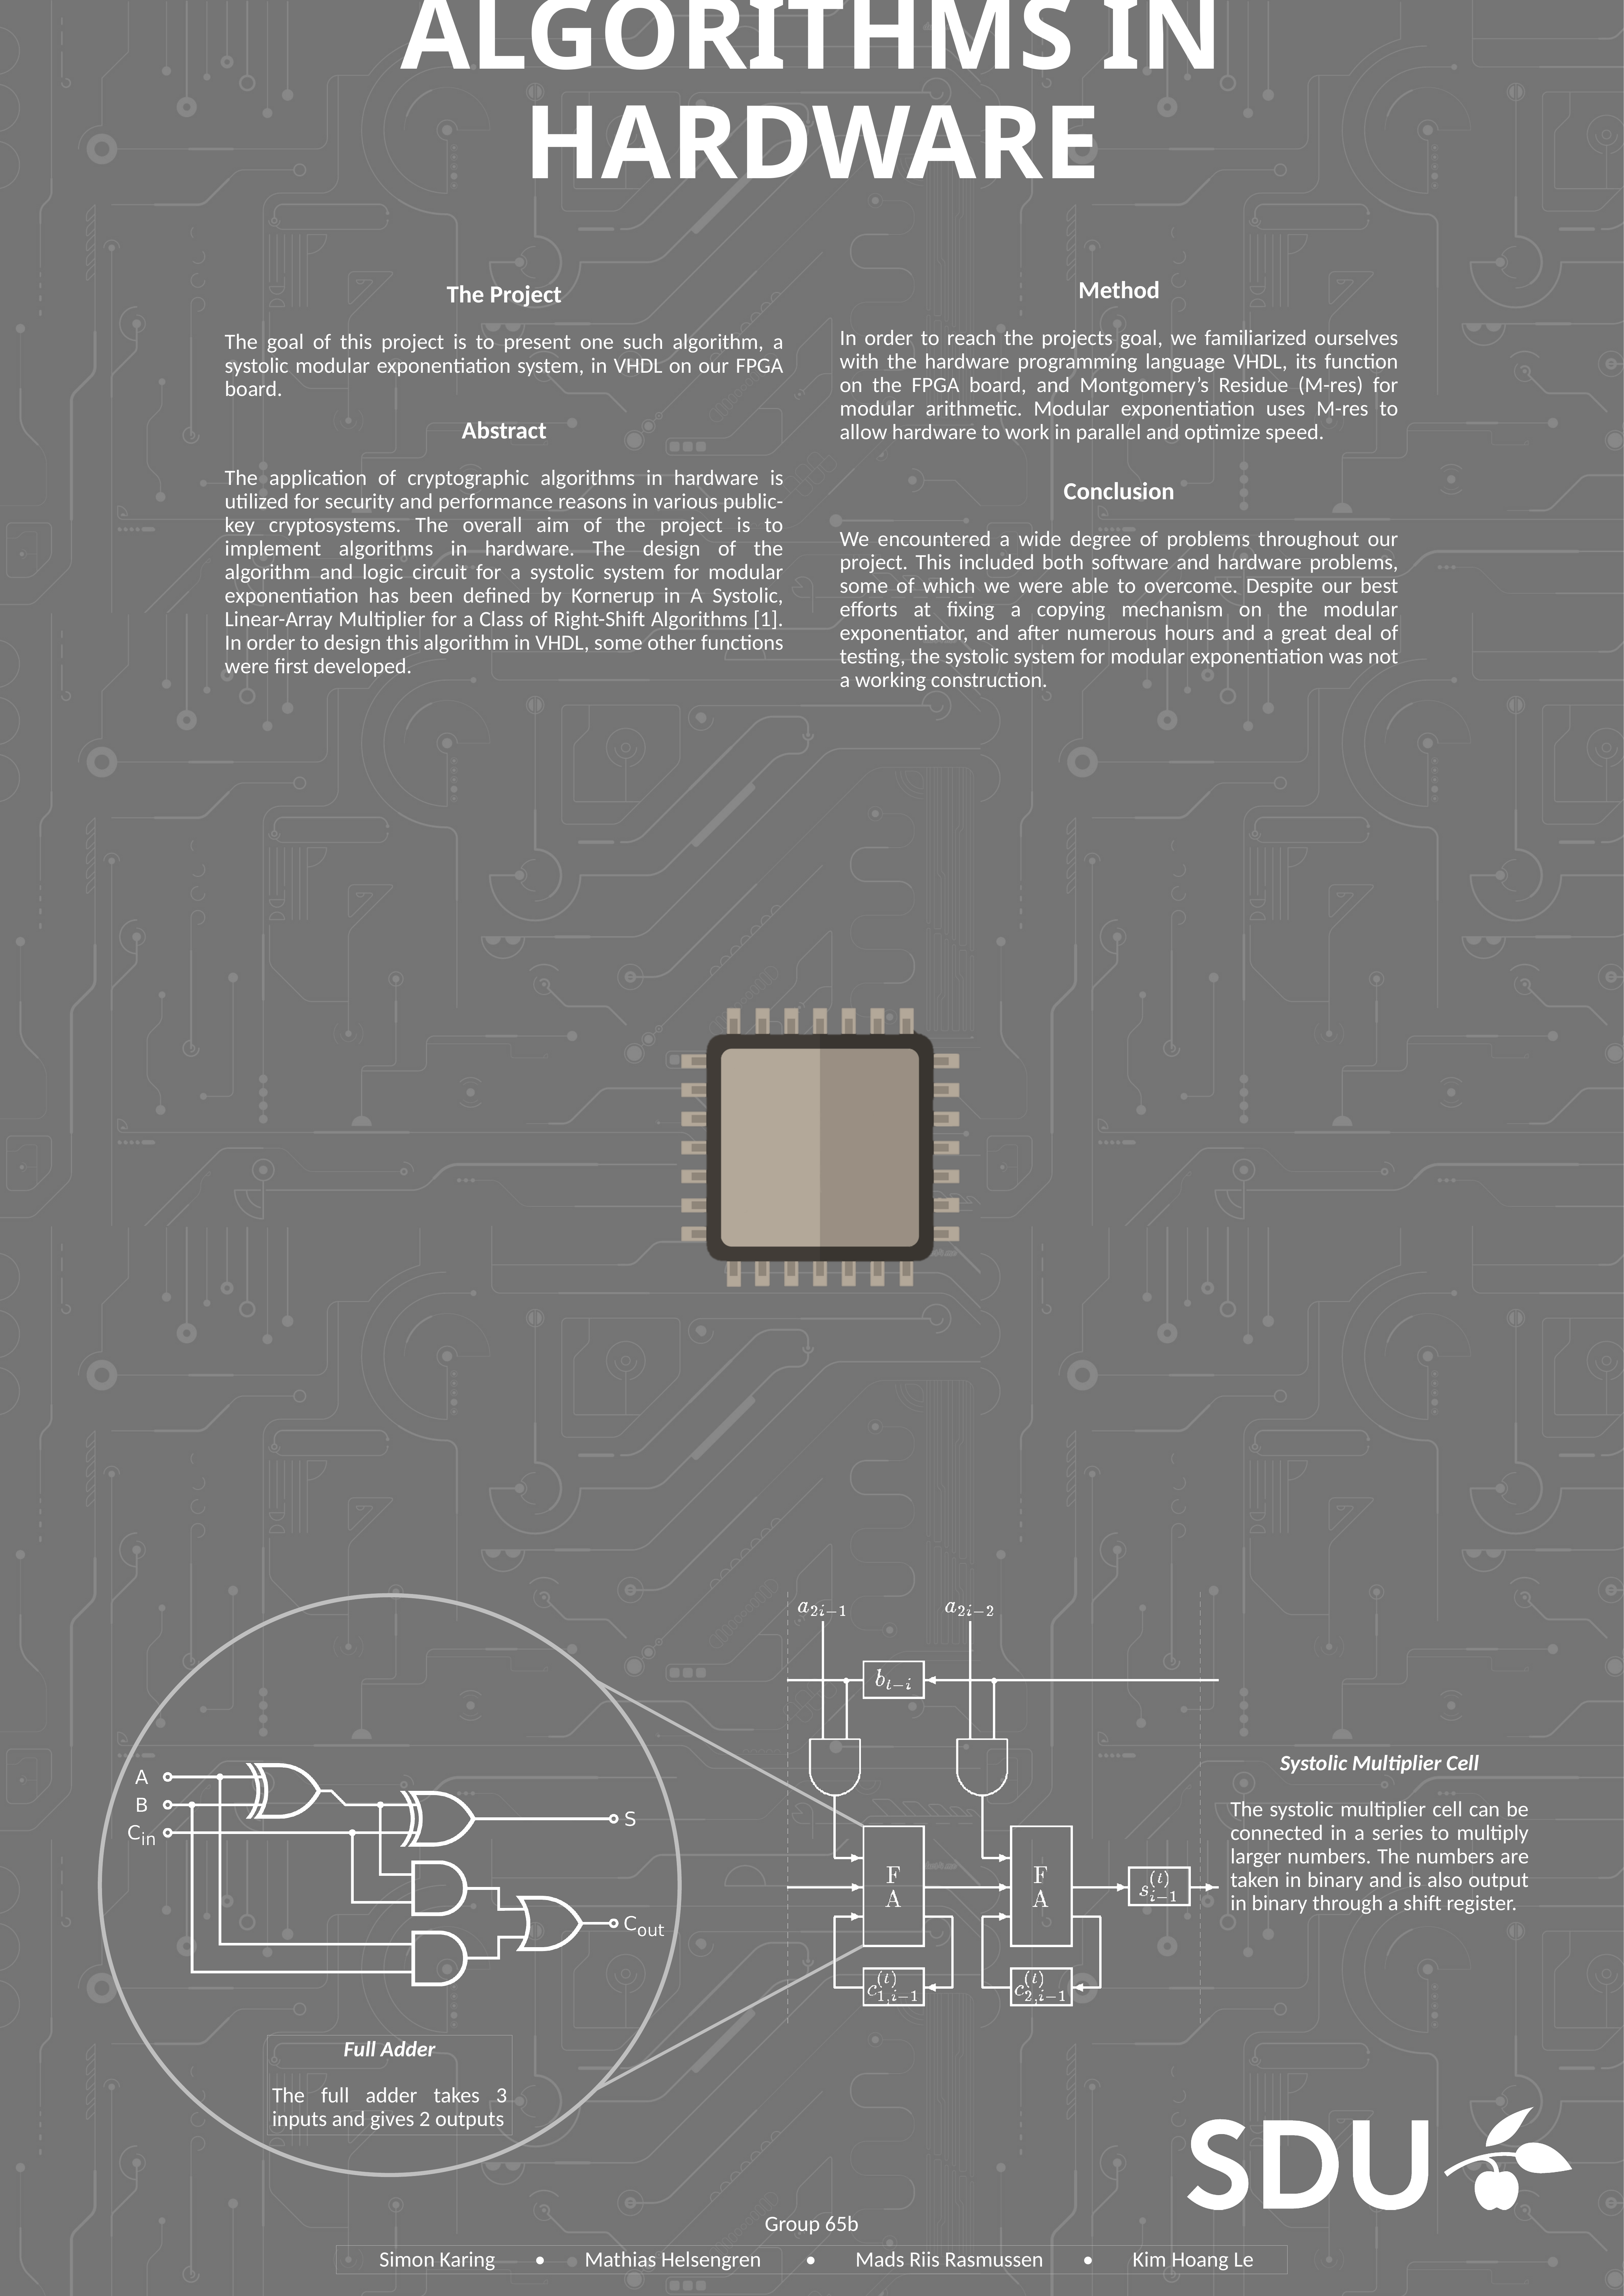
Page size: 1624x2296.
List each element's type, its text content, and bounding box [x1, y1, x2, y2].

text_box [123, 2000, 595, 2175]
text_box Method In order to reach the projects goal, we familiarized ourselves with the hardware programming language VHDL, its function on the FPGA board, and Montgomery’s Residue (M-res) for modular arithmetic. Modular exponentiation uses M-res to allow hardware to work in parallel and optimize speed. [835, 275, 1404, 463]
text_box The Project The goal of this project is to present one such algorithm, a systolic modular exponentiation system, in VHDL on our FPGA board. [220, 279, 789, 413]
text_box Full Adder The full adder takes 3 inputs and gives 2 outputs [267, 2035, 512, 2135]
text_box [133, 1595, 595, 1749]
picture [643, 979, 981, 1317]
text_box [594, 1945, 863, 2090]
title ALGORITHMS IN HARDWARE [220, 66, 1404, 203]
text_box Simon Karing • Mathias Helsengren • Mads Riis Rasmussen • Kim Hoang Le [336, 2245, 1288, 2274]
text_box Group 65b [751, 2210, 873, 2246]
subtitle Abstract The application of cryptographic algorithms in hardware is utilized for security and performance reasons in various public-key cryptosystems. The overall aim of the project is to implement algorithms in hardware. The design of the algorithm and logic circuit for a systolic system for modular exponentiation has been defined by Kornerup in A Systolic, Linear-Array Multiplier for a Class of Right-Shift Algorithms [1]. In order to design this algorithm in VHDL, some other functions were first developed. [220, 415, 789, 786]
picture [787, 1591, 1221, 2027]
picture [1187, 2107, 1573, 2210]
text_box Systolic Multiplier Cell The systolic multiplier cell can be connected in a series to multiply larger numbers. The numbers are taken in binary and is also output in binary through a shift register. [1225, 1749, 1534, 1934]
text_box Conclusion We encountered a wide degree of problems throughout our project. This included both software and hardware problems, some of which we were able to overcome. Despite our best efforts at fixing a copying mechanism on the modular exponentiator, and after numerous hours and a great deal of testing, the systolic system for modular exponentiation was not a working construction. [835, 475, 1404, 698]
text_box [594, 1680, 787, 1826]
picture [122, 1749, 680, 2000]
text_box [99, 1772, 122, 1998]
